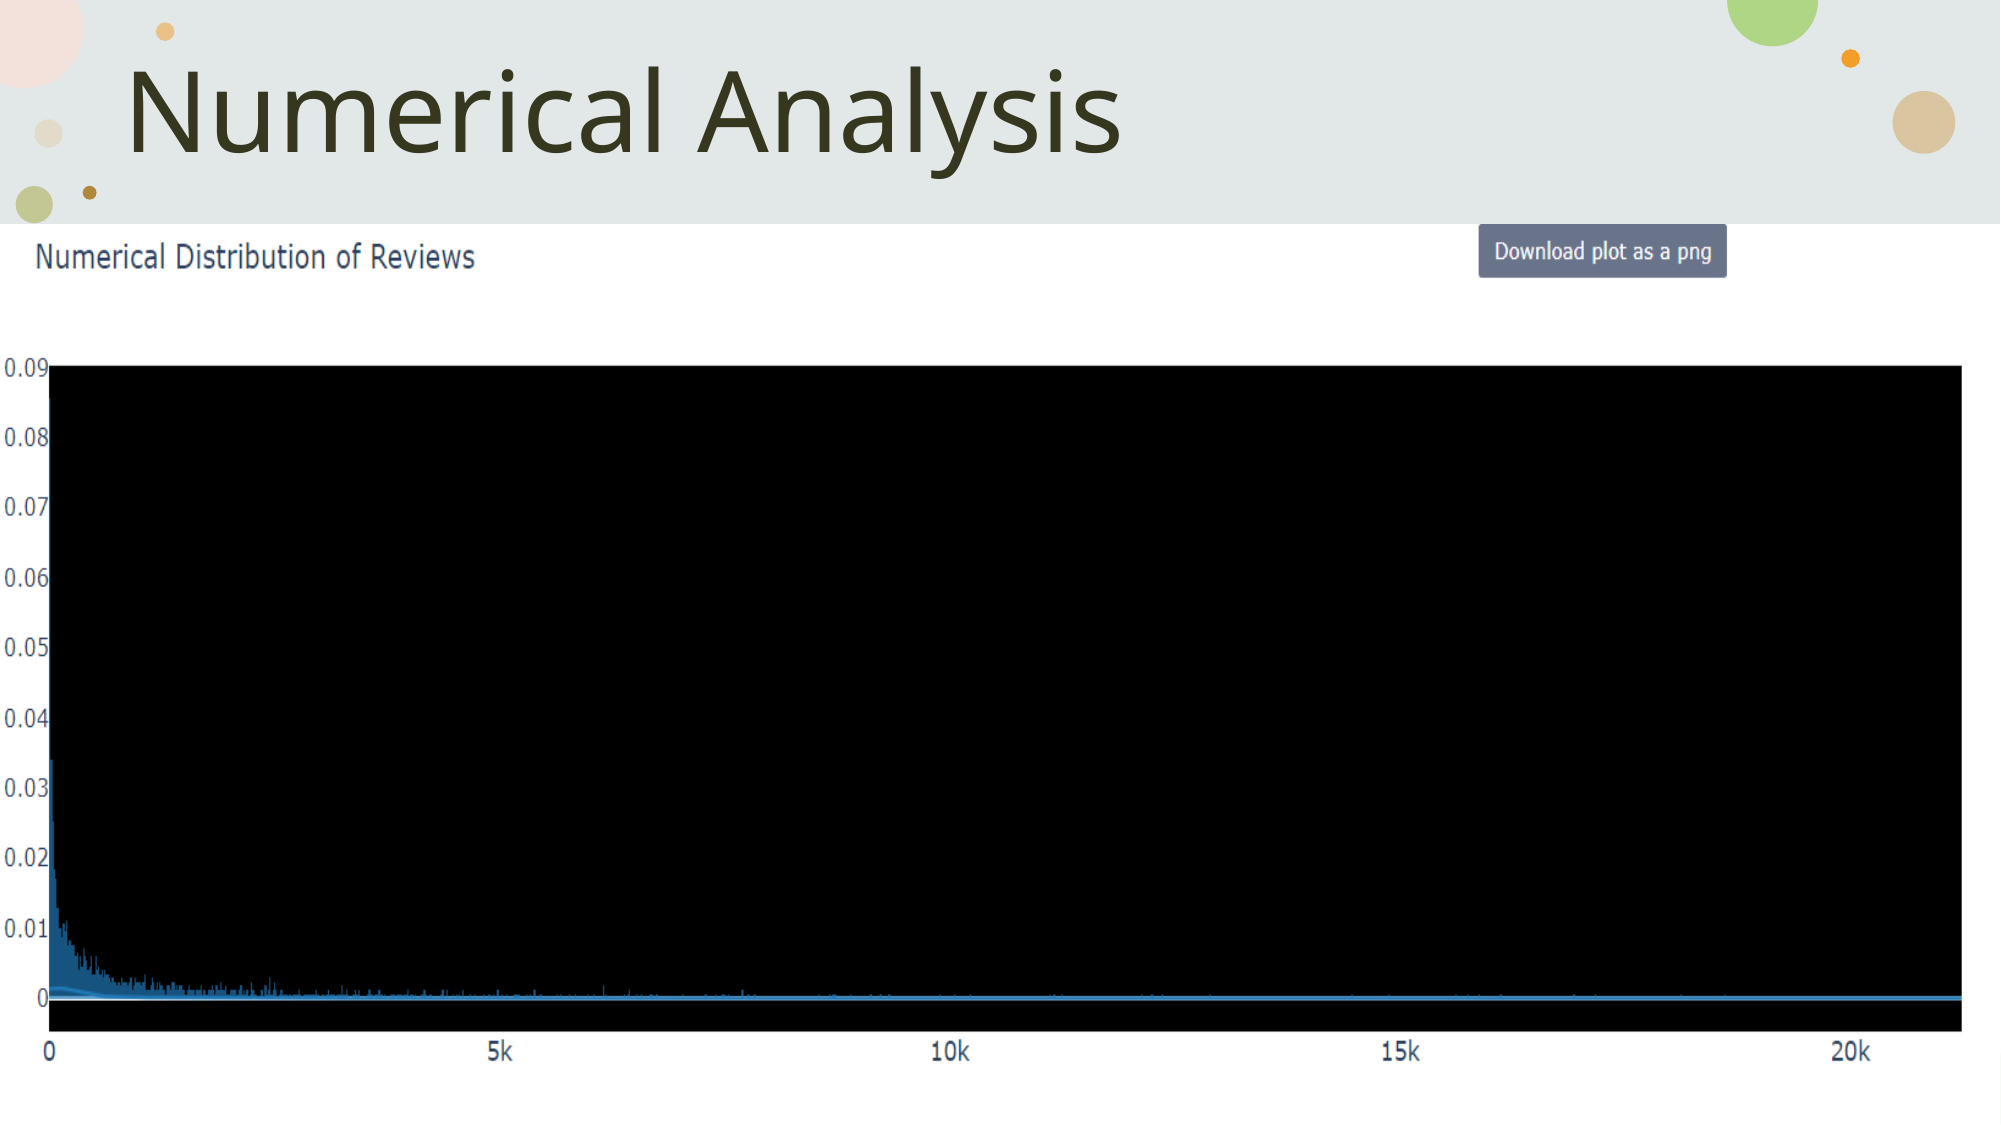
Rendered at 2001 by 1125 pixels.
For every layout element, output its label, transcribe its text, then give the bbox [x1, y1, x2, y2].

title Numerical Analysis [108, 7, 1857, 224]
picture [0, 224, 2000, 1125]
